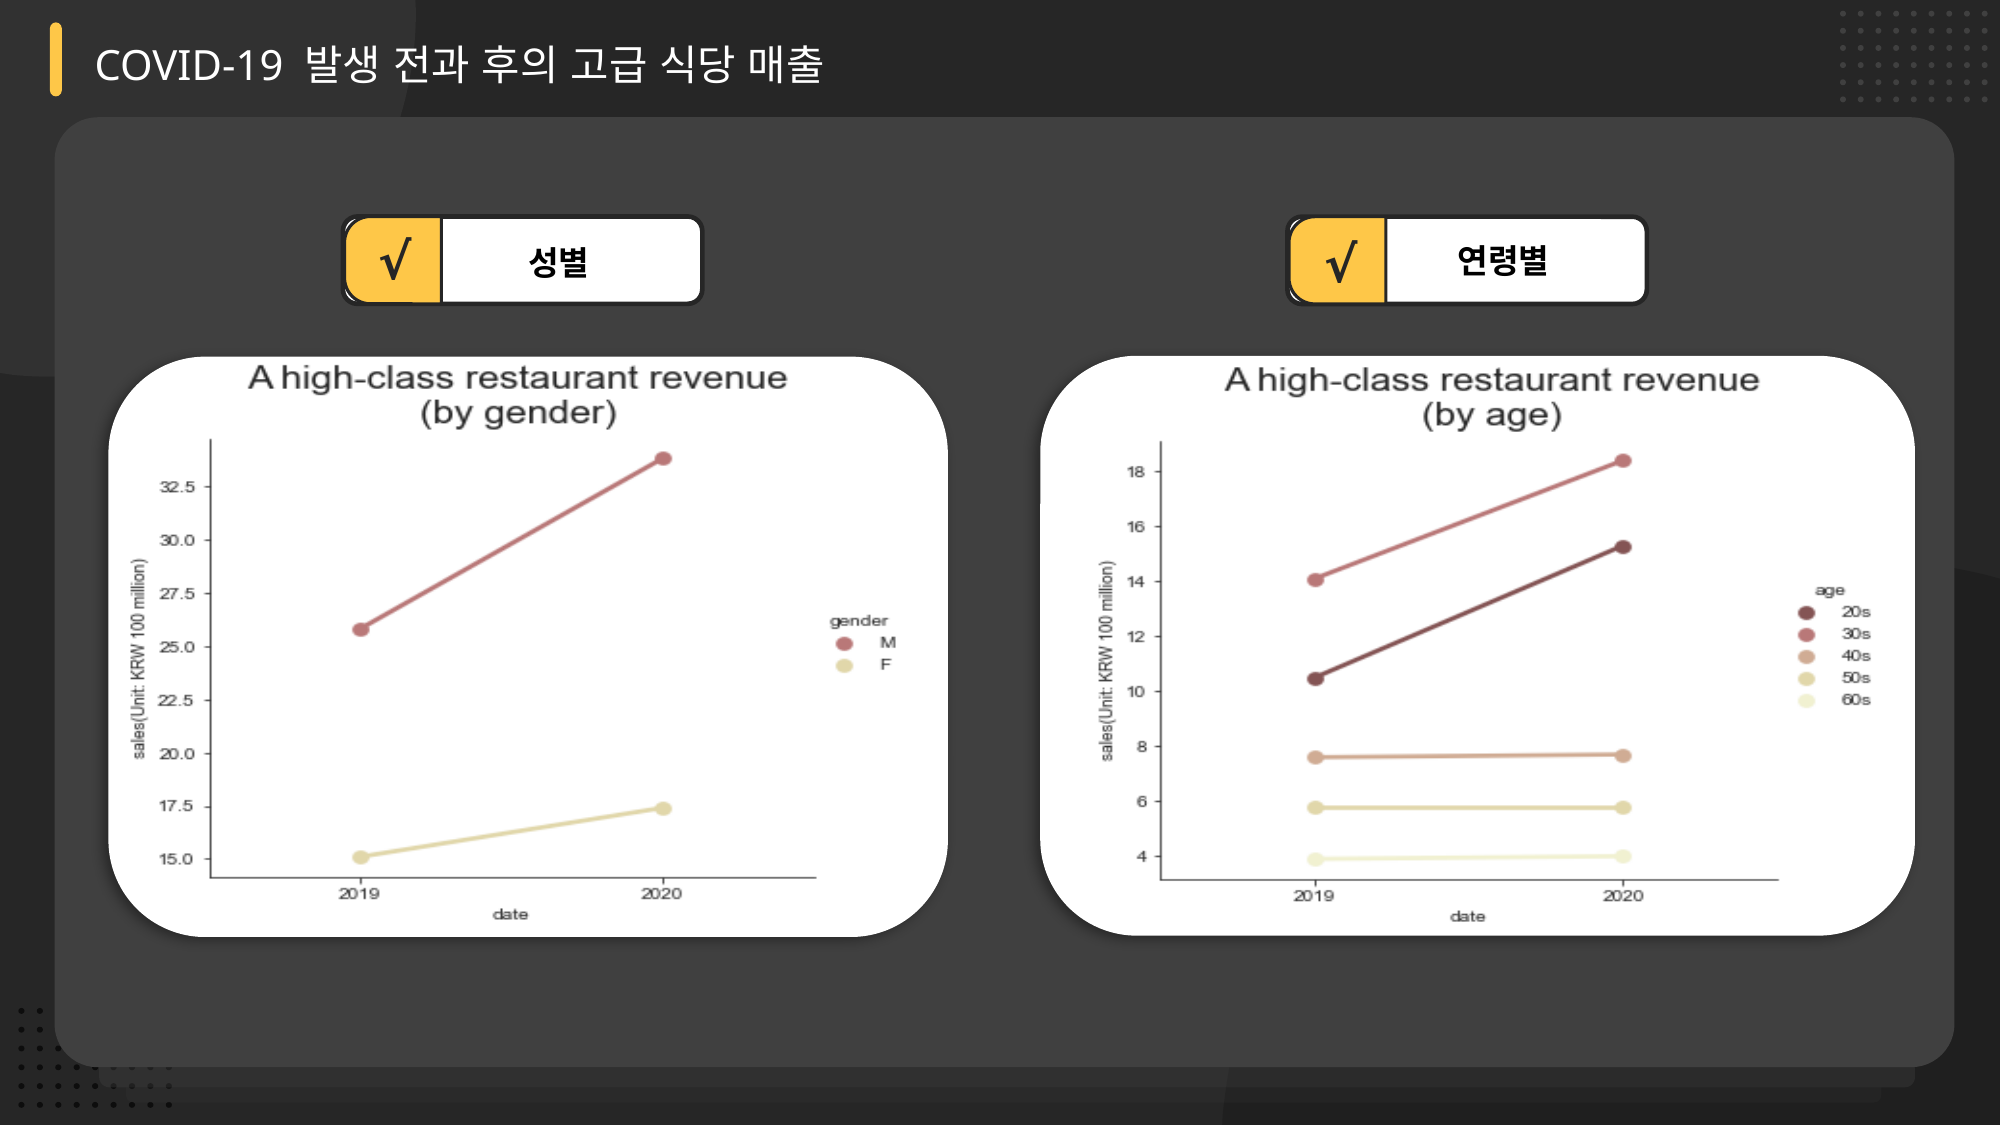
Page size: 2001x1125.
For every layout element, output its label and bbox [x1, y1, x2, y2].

text_box [0, 0, 2000, 1125]
picture [108, 356, 948, 938]
picture [1040, 355, 1915, 936]
